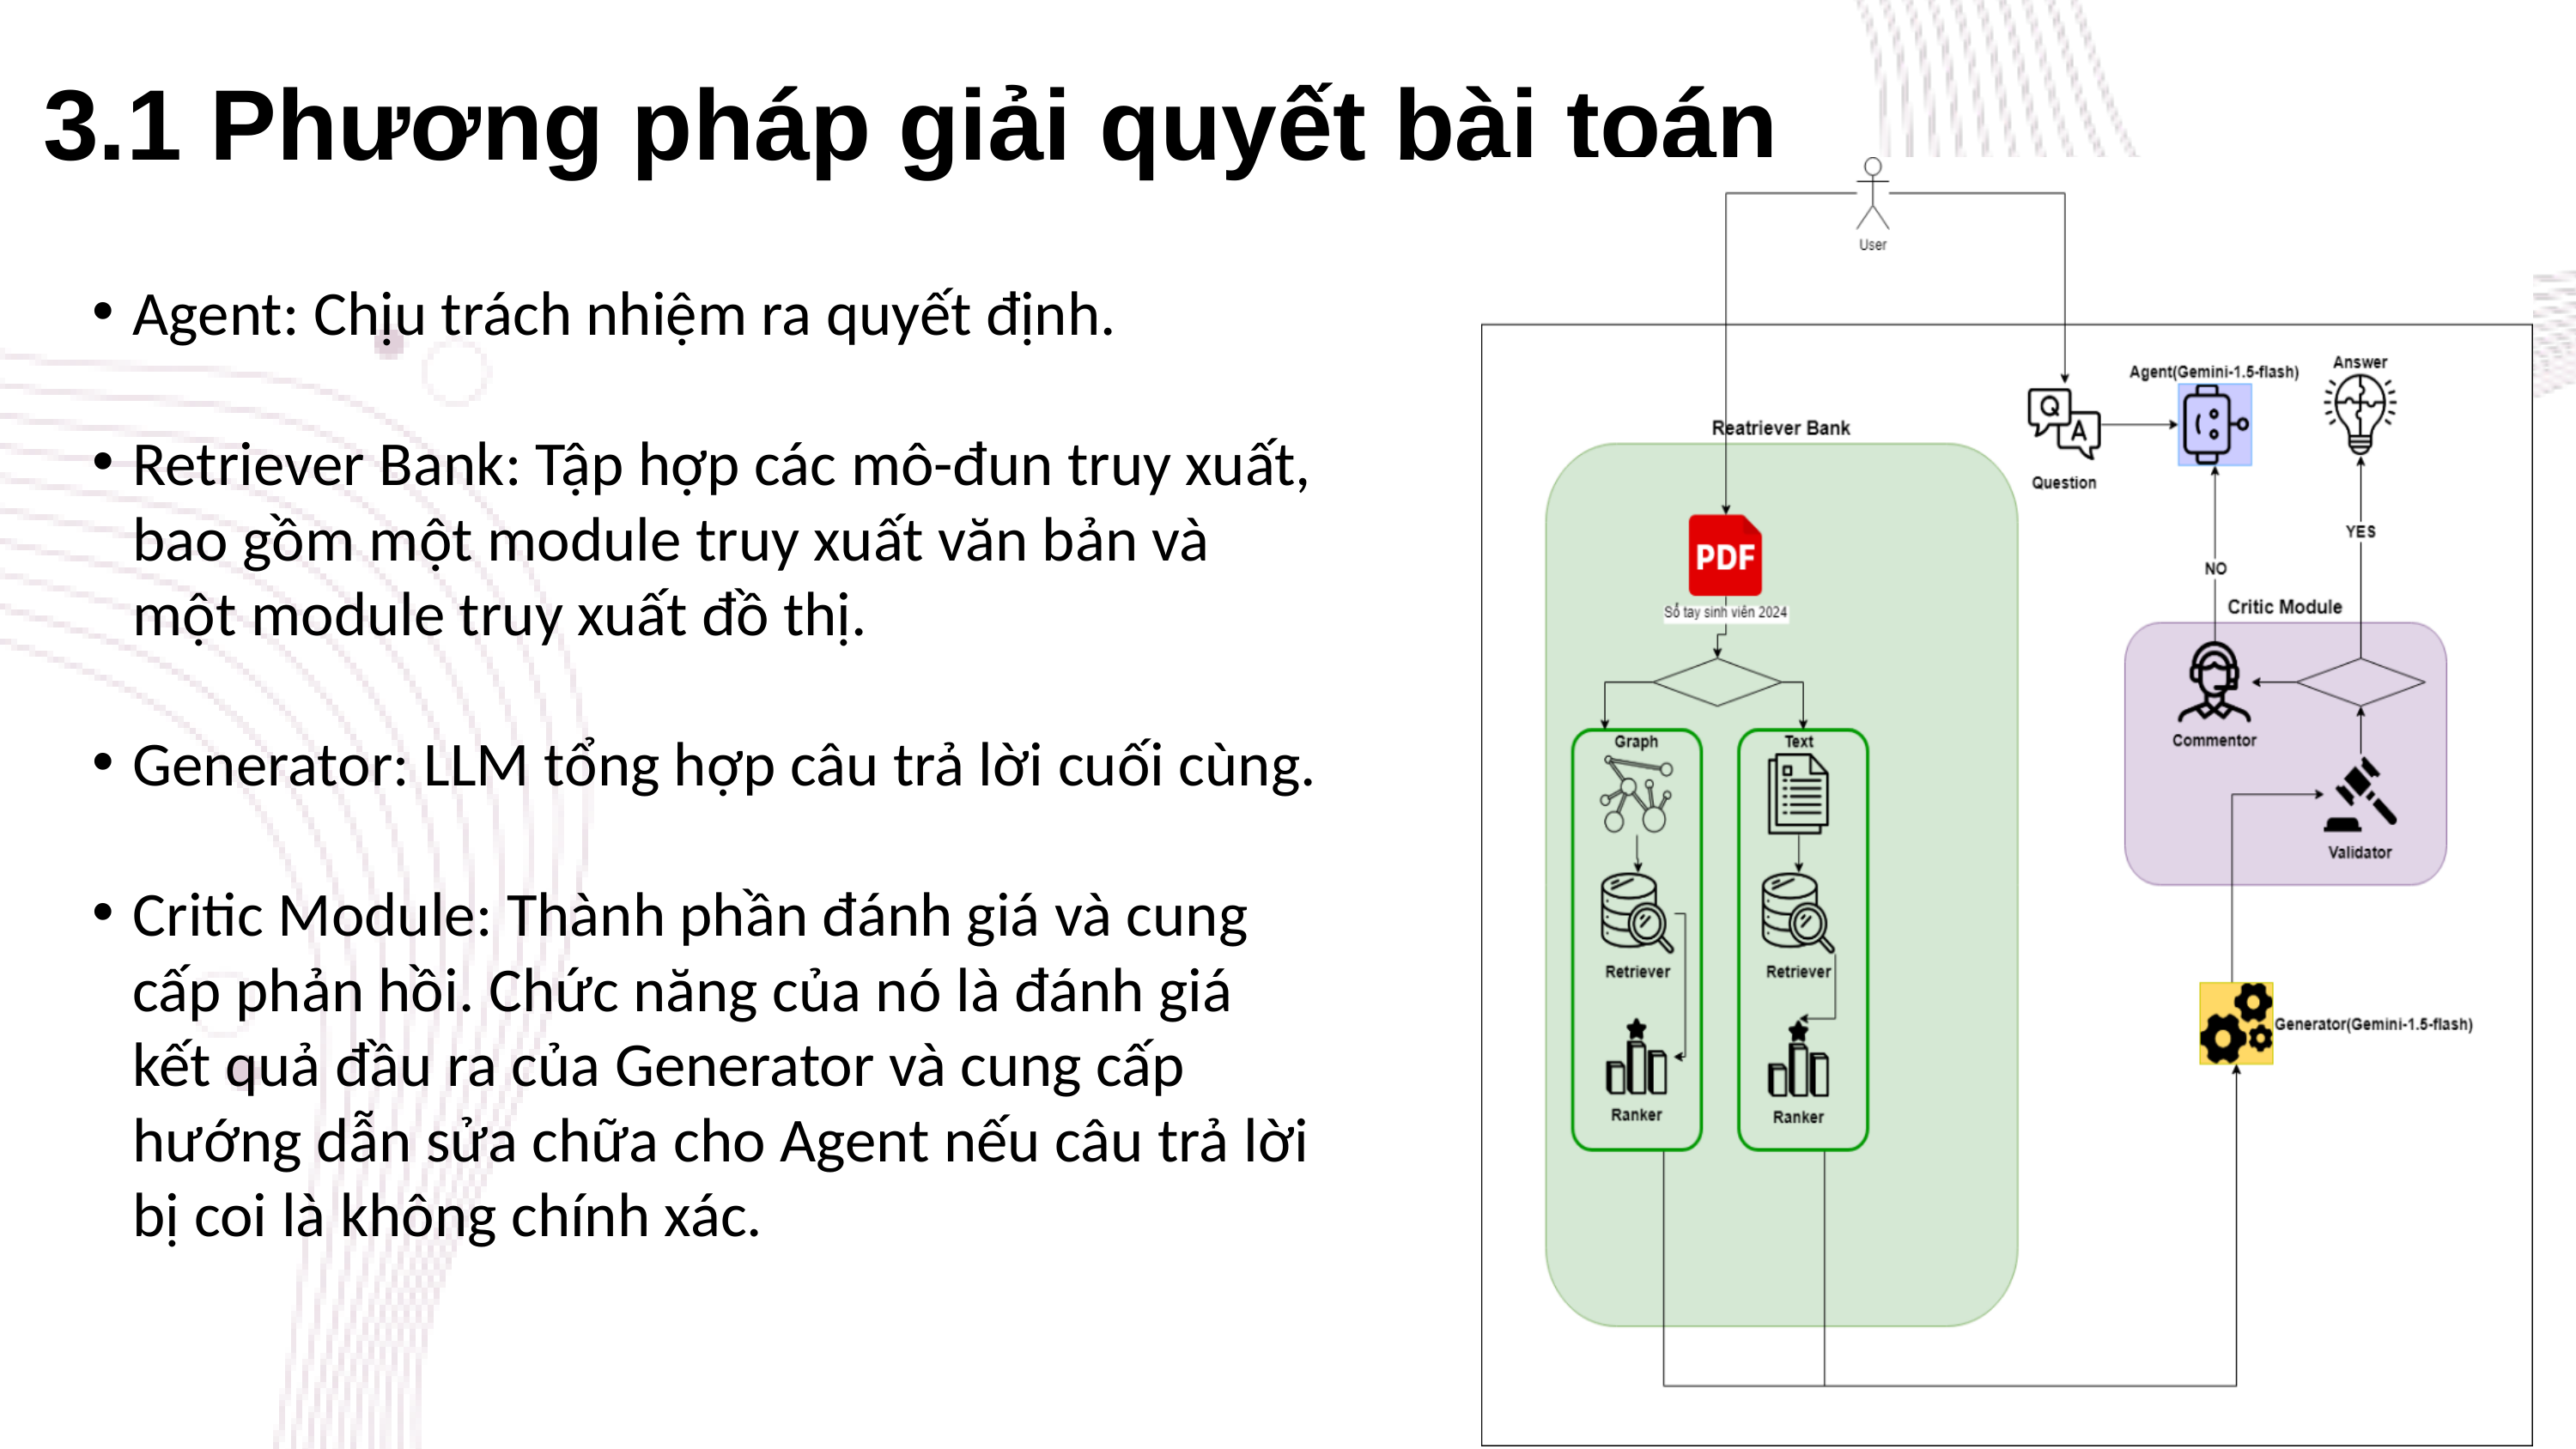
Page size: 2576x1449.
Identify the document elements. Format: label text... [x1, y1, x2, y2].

text_box Agent: Chịu trách nhiệm ra quyết định. Retriever Bank: Tập hợp các mô-đun truy xuất, bao gồm một module truy xuất văn bản và một module truy xuất đồ thị. Generator: LLM tổng hợp câu trả lời cuối cùng. Critic Module: Thành phần đánh giá và cung cấp phản hồi. Chức năng của nó là đánh giá kết quả đầu ra của Generator và cung cấp hướng dẫn sửa chữa cho Agent nếu câu trả lời bị coi là không chính xác. [614, 266, 1334, 1256]
picture [0, 223, 612, 1449]
picture [1480, 0, 2576, 1446]
text_box 3.1 Phương pháp giải quyết bài toán [42, 0, 1969, 181]
